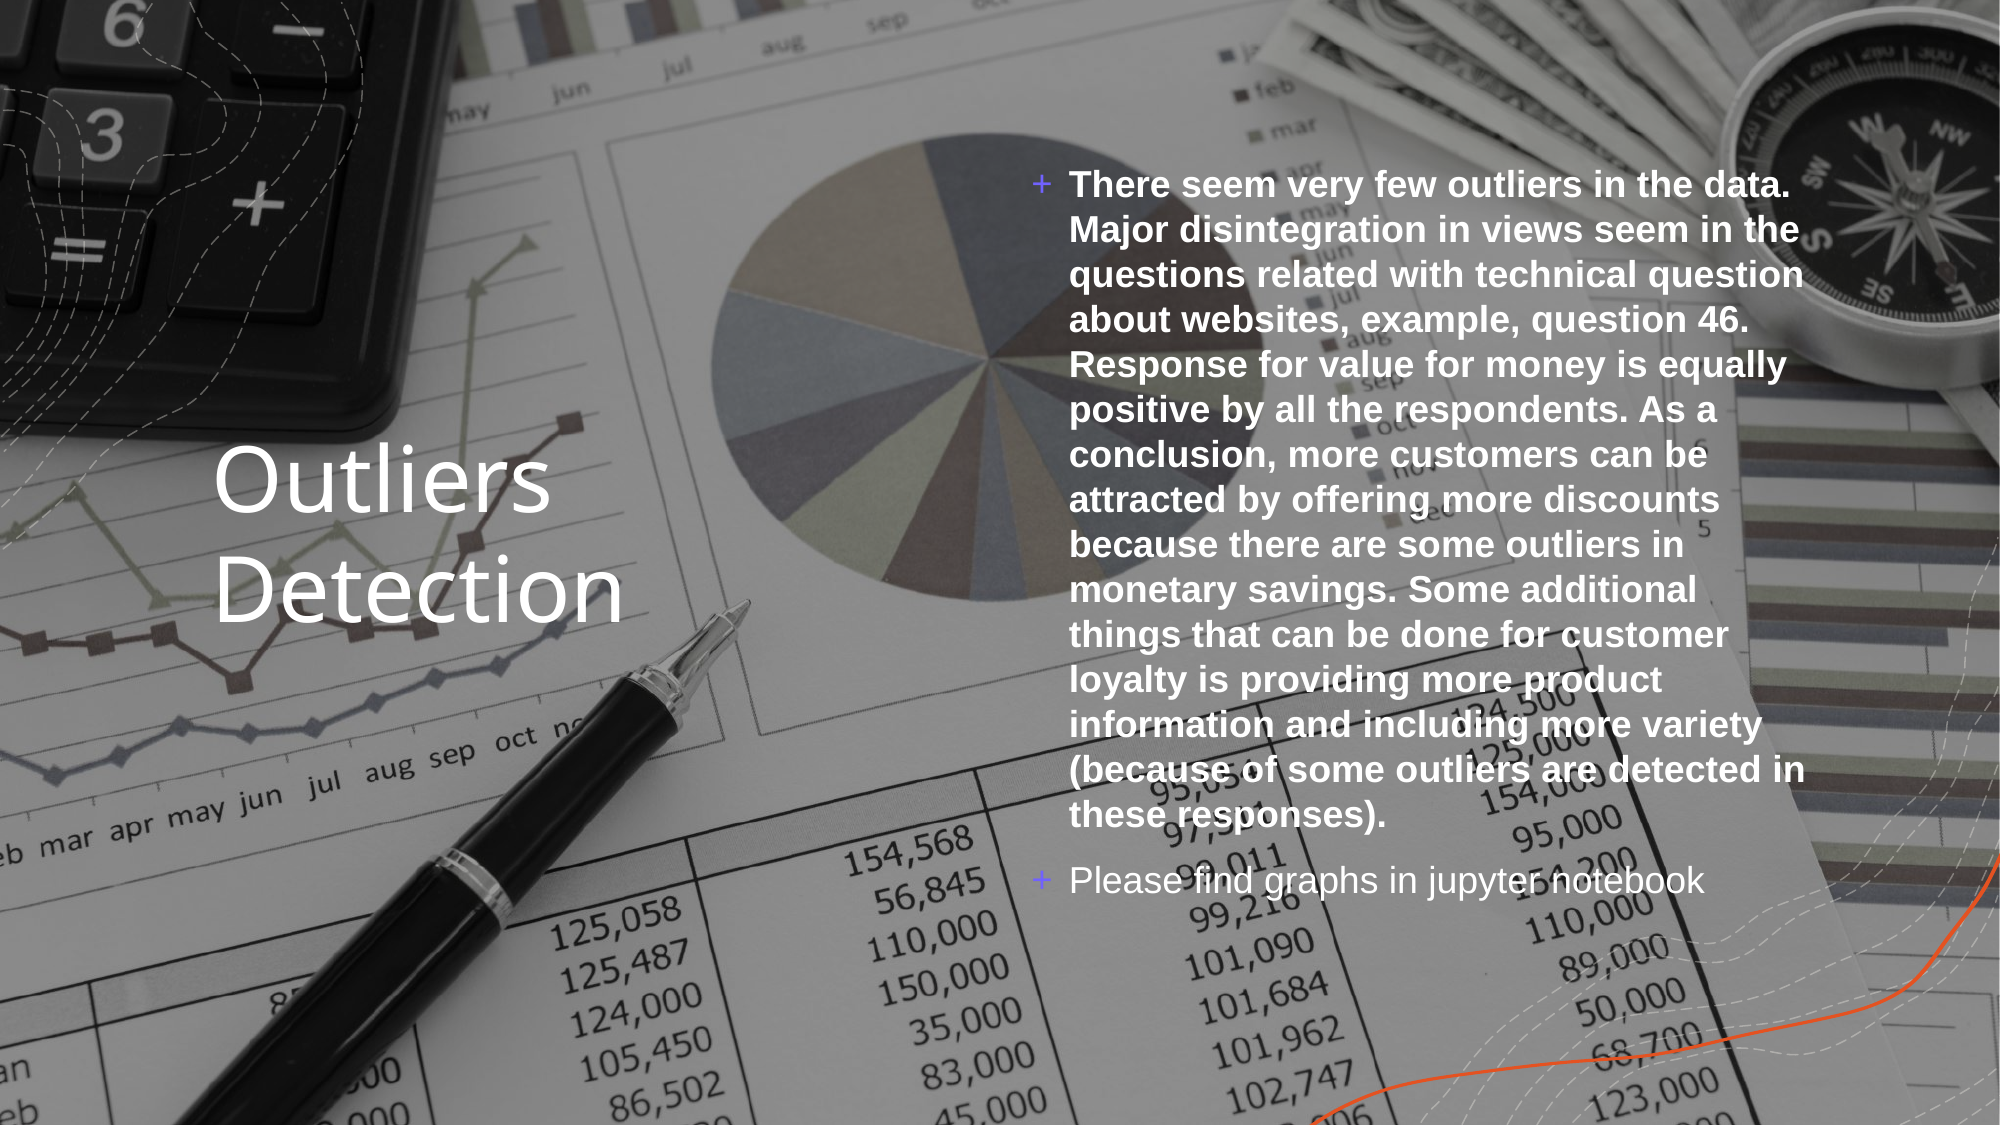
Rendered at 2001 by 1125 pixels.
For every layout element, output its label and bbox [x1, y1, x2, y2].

text_box [1309, 537, 2000, 1125]
text_box [1, 2, 363, 549]
picture [0, 0, 2000, 1125]
